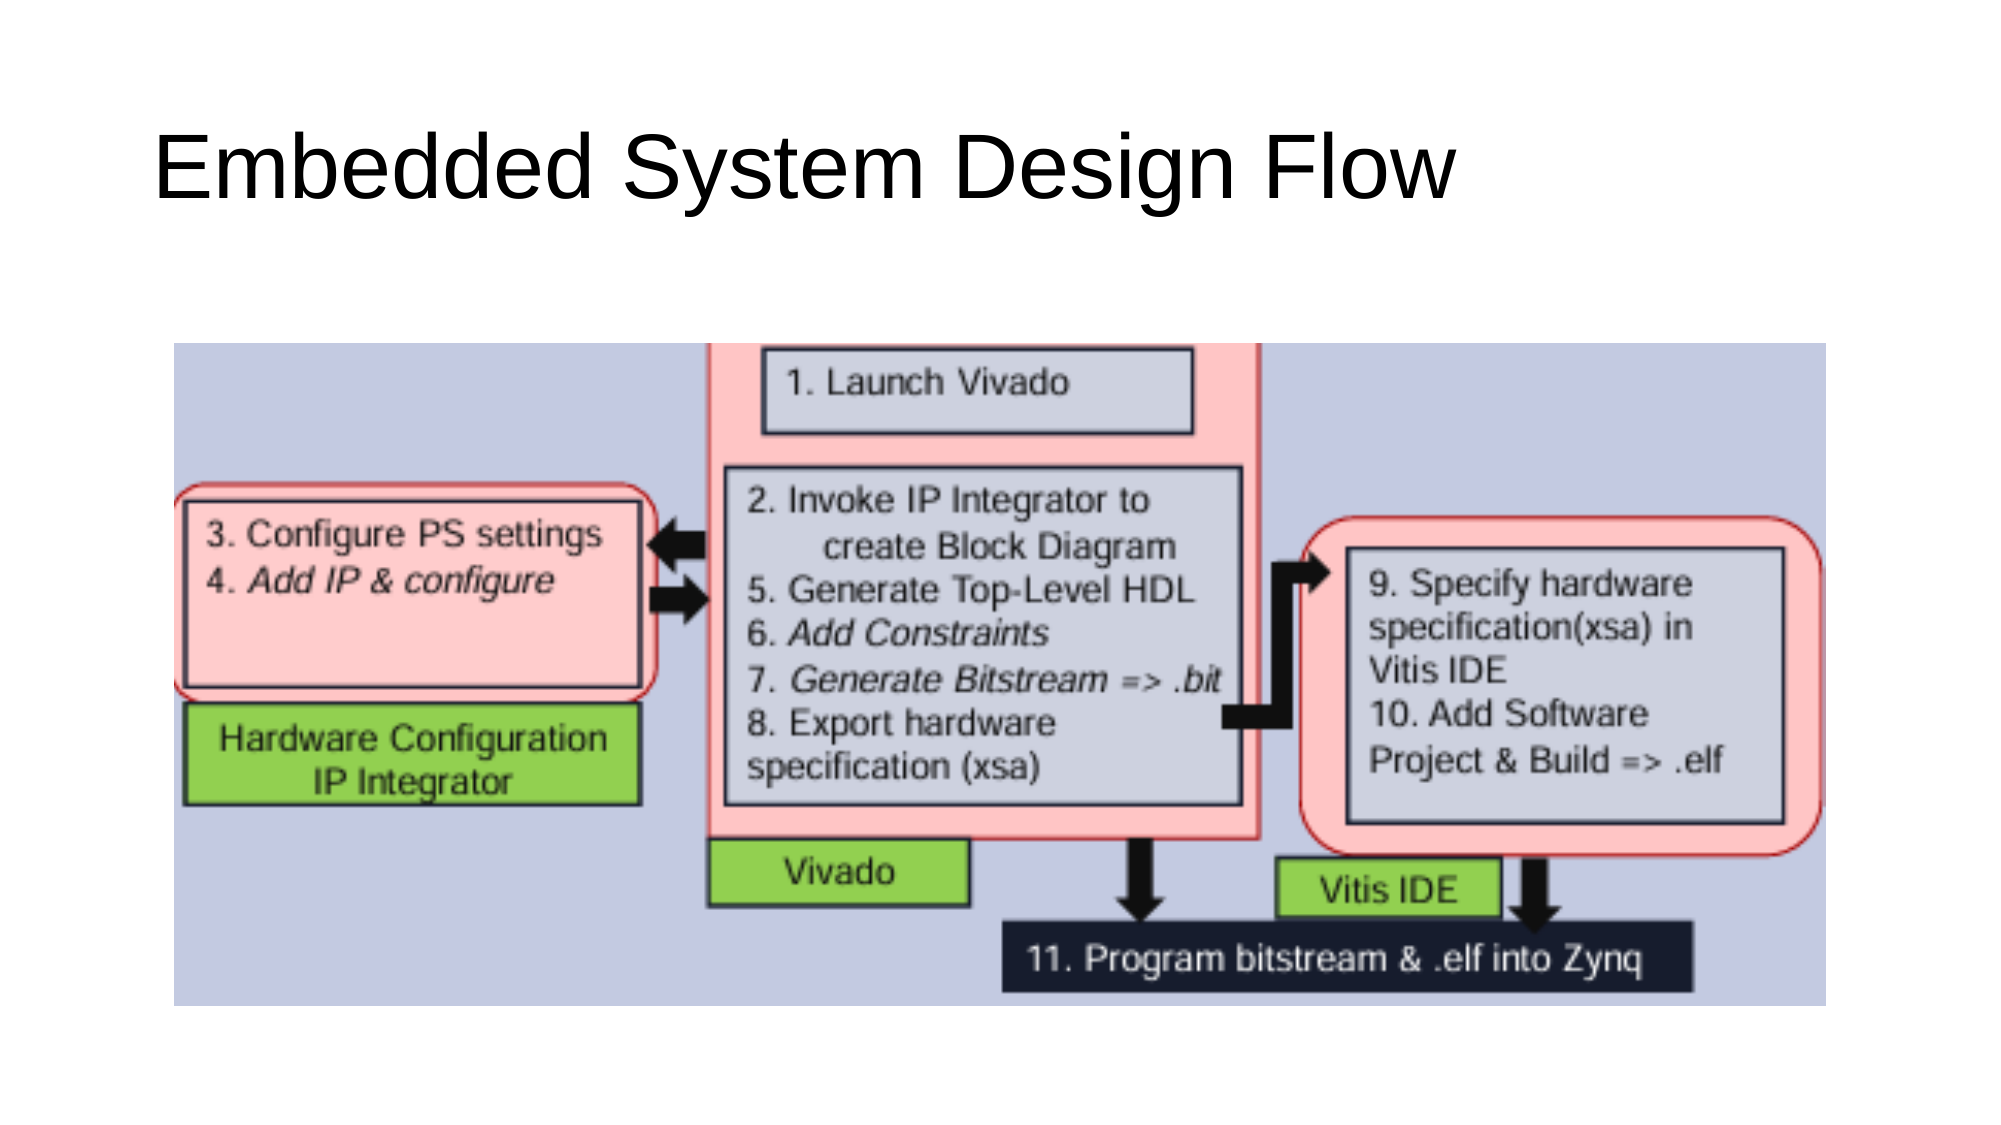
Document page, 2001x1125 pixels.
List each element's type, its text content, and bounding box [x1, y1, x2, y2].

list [174, 343, 1826, 1006]
title Embedded System Design Flow [137, 59, 1863, 278]
